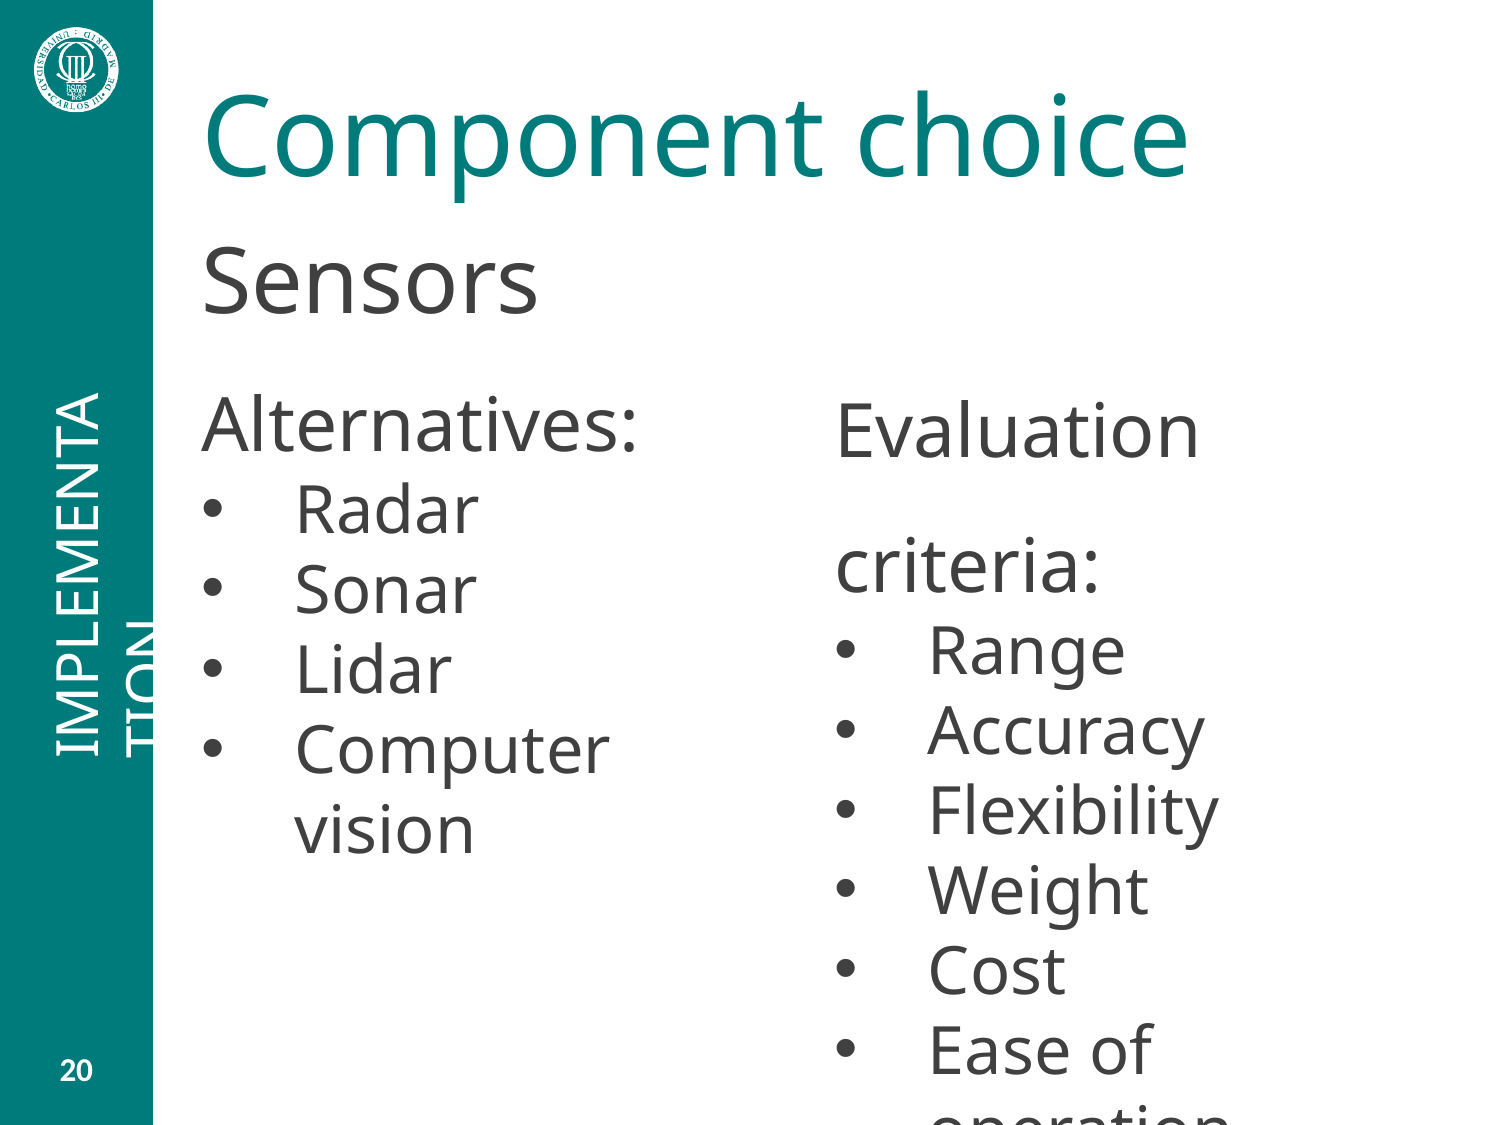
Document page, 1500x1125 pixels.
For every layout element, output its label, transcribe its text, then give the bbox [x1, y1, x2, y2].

text_box Component choice [186, 56, 1481, 206]
slide_number 20 [42, 1038, 110, 1099]
text_box [0, 0, 154, 1125]
text_box Implementation [33, 351, 186, 774]
text_box Evaluation criteria: Range Accuracy Flexibility Weight Cost Ease of operation Ease of integration [819, 330, 1481, 1125]
text_box Sensors Alternatives: Radar Sonar Lidar Computer vision [186, 214, 798, 875]
picture [31, 24, 122, 115]
